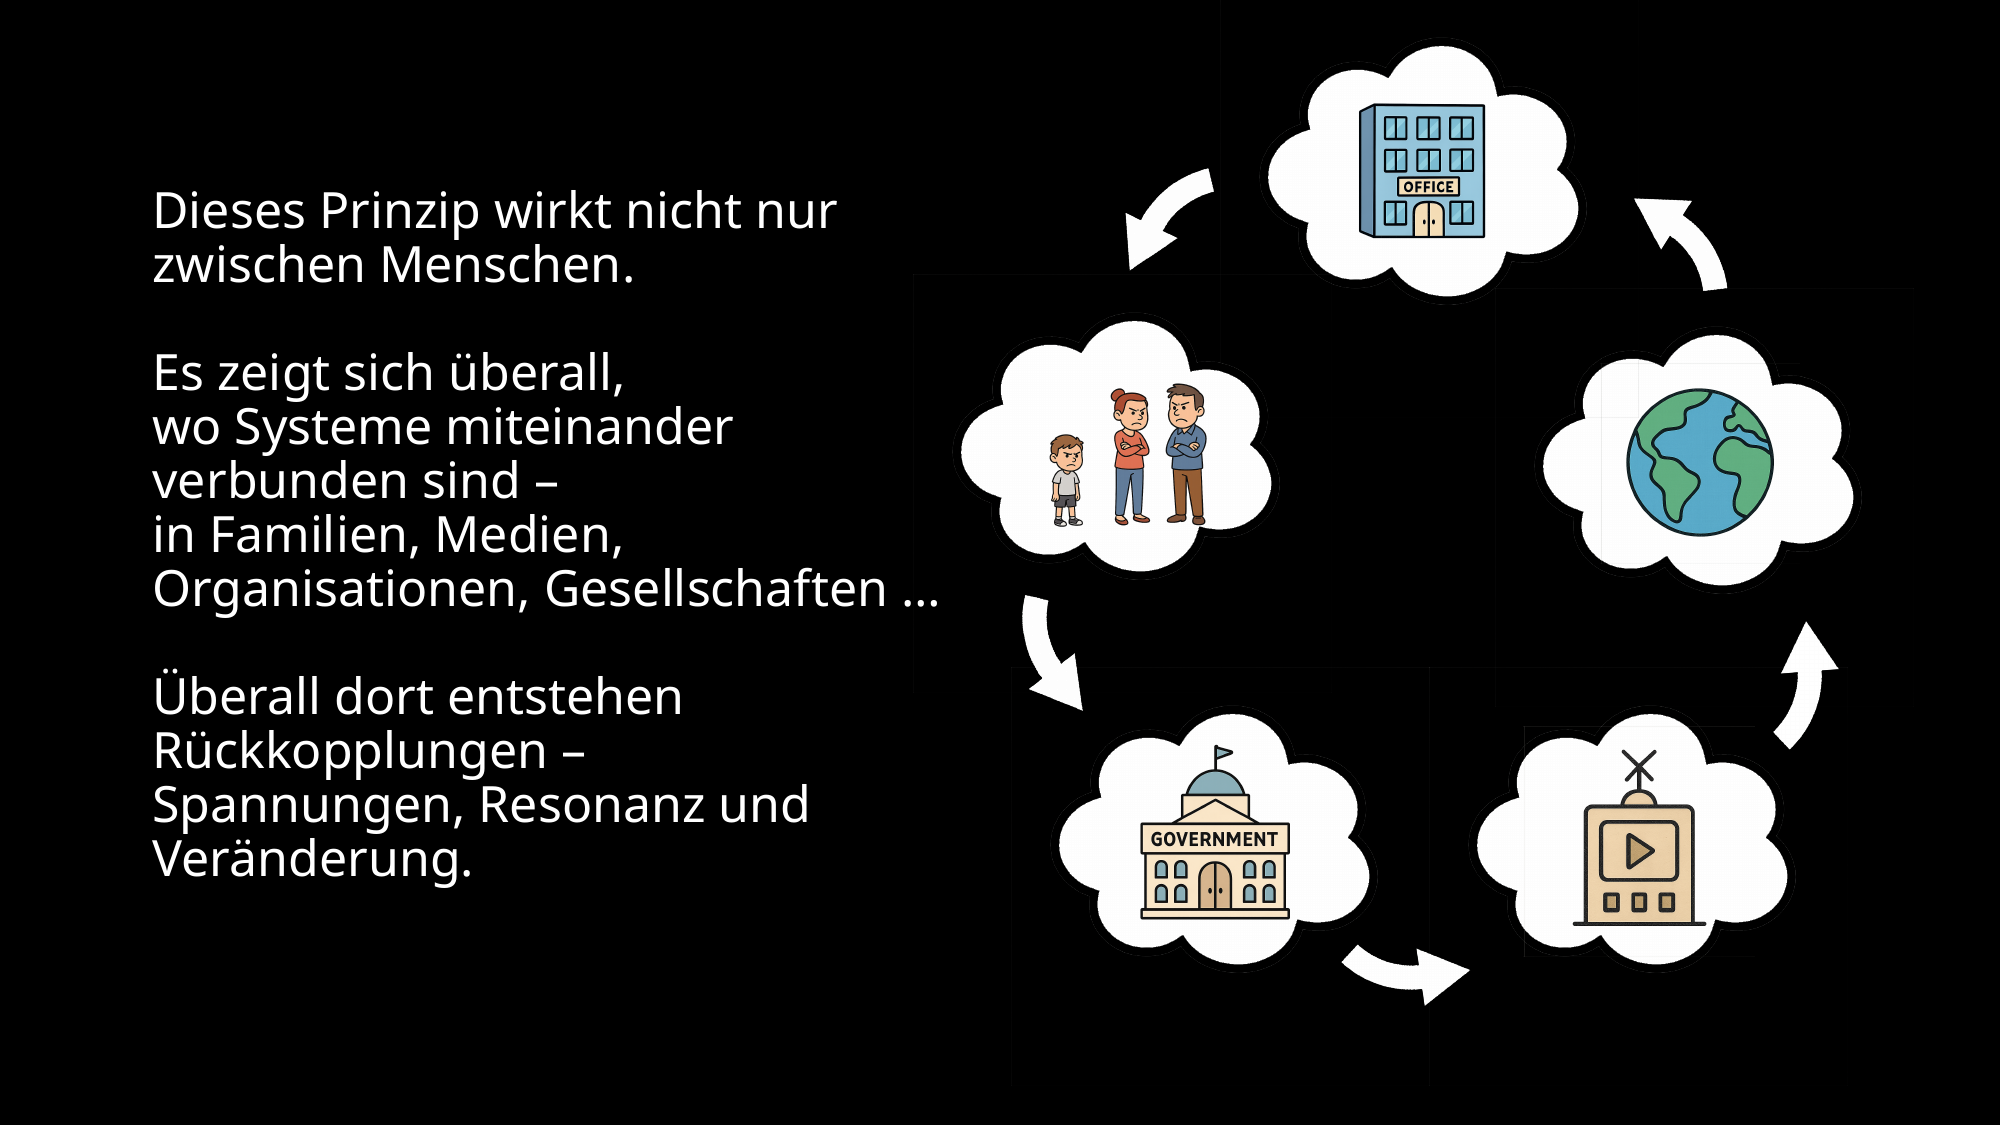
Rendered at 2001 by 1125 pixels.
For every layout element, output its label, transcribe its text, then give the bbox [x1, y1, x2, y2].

picture [913, 0, 1914, 1087]
text_box Dieses Prinzip wirkt nicht nur zwischen Menschen. Es zeigt sich überall, wo Systeme miteinander verbunden sind – in Familien, Medien, Organisationen, Gesellschaften … Überall dort entstehen Rückkopplungen – Spannungen, Resonanz und Veränderung. [137, 94, 972, 978]
